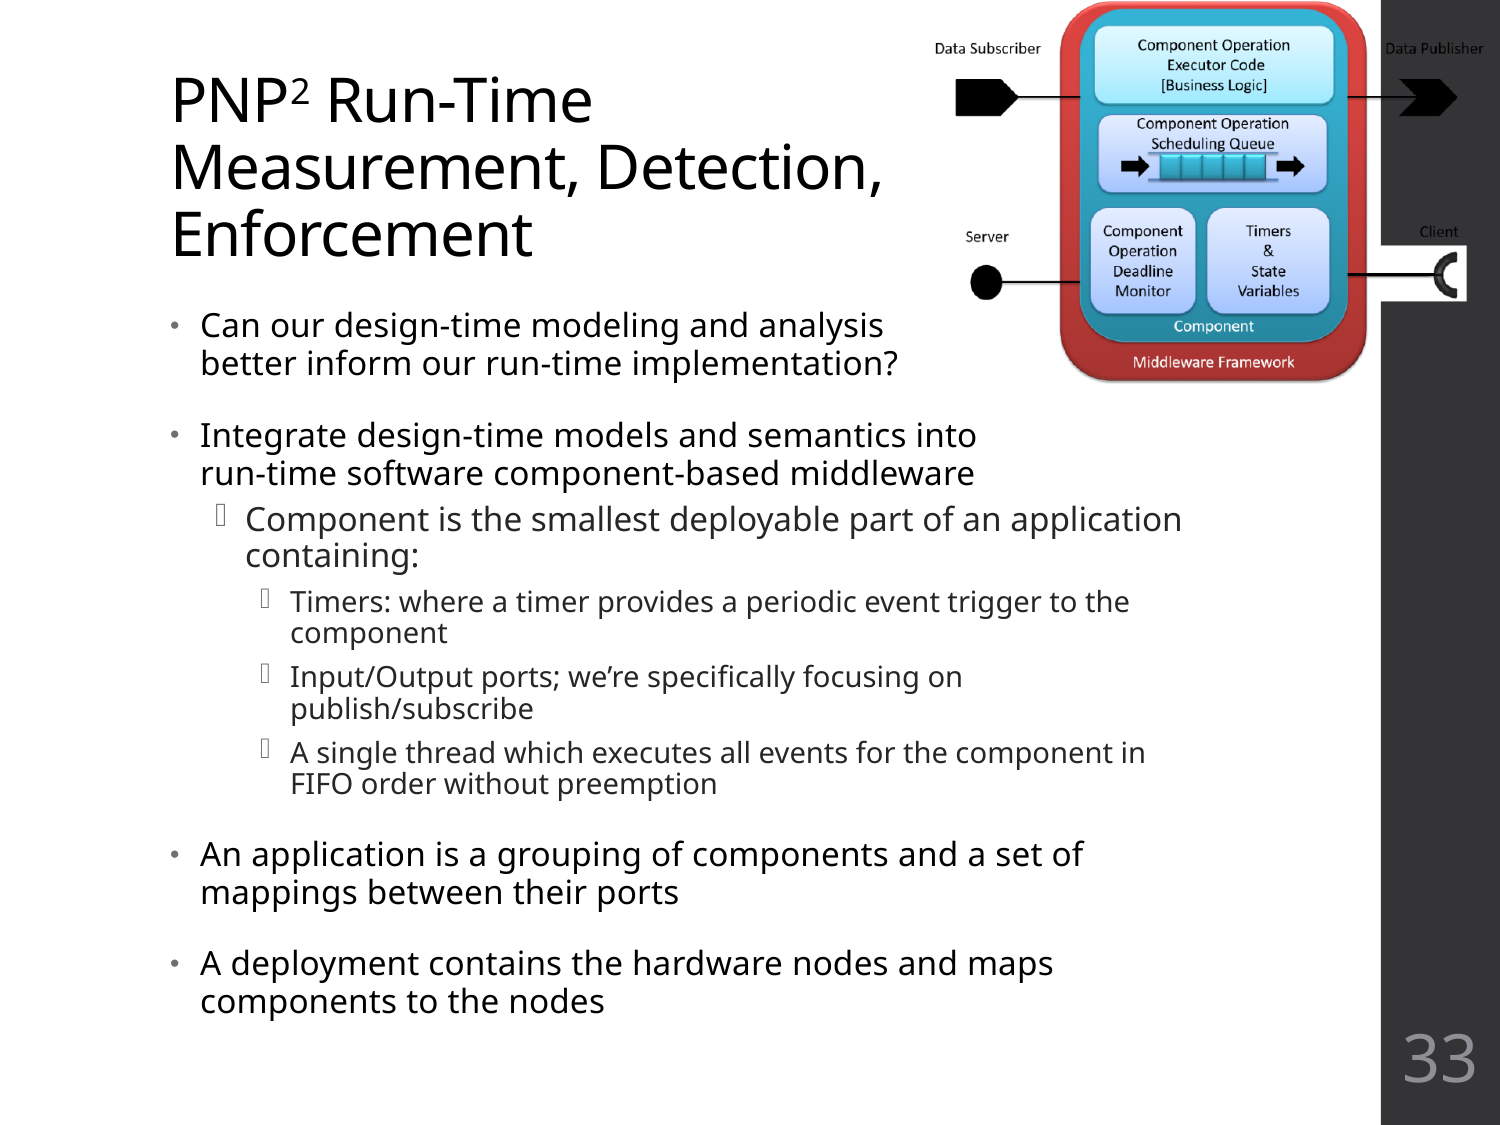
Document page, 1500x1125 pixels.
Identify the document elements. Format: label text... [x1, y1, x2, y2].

slide_number 33 [1384, 1012, 1498, 1110]
title PNP2 Run-Time Measurement, Detection, Enforcement [155, 60, 917, 278]
list Can our design-time modeling and analysis better inform our run-time implementation? Integrate design-time models and semantics into run-time software component-based middleware Component is the smallest deployable part of an application containing: Timers: where a timer provides a periodic event trigger to the component Input/Output ports; we’re specifically focusing on publish/subscribe A single thread which executes all events for the component in FIFO order without preemption An application is a grouping of components and a set of mappings between their ports A deployment contains the hardware nodes and maps components to the nodes [155, 299, 1213, 1014]
picture [924, 0, 1500, 388]
